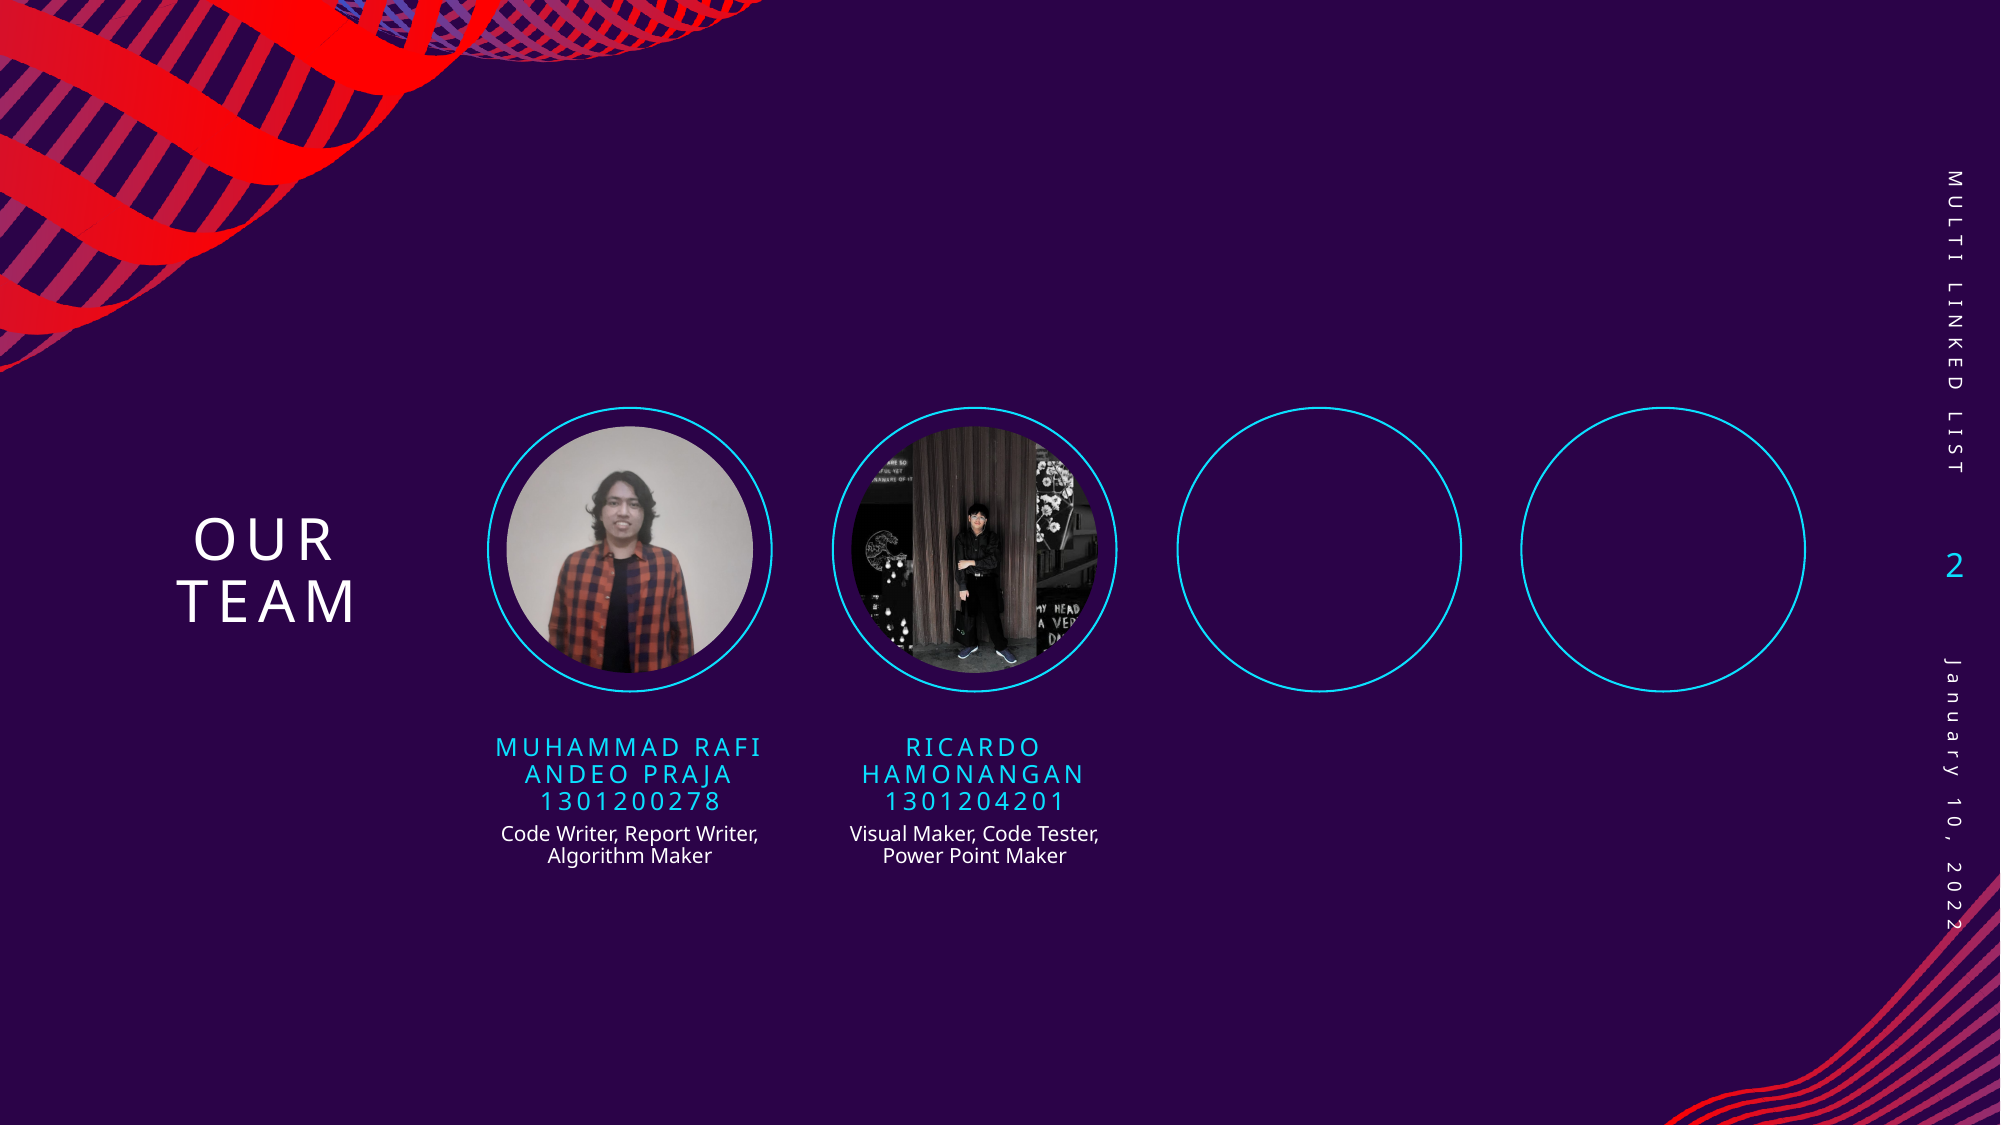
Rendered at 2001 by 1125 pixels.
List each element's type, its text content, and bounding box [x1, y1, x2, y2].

list Code Writer, Report Writer, Algorithm Maker [475, 816, 785, 876]
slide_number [1925, 645, 1986, 1080]
list RICARDO HAMONANGAN 1301204201​​ [803, 727, 1146, 773]
footer MULTI LINKED LIST [1926, 33, 1987, 489]
slide_number 2 [1889, 519, 1980, 615]
picture [0, 0, 2001, 1125]
title Our team [107, 399, 426, 747]
list Visual Maker, Code Tester, Power Point Maker [820, 816, 1130, 876]
list MUHAMMAD RAFI ANDEO PRAJA 1301200278 [458, 727, 801, 773]
